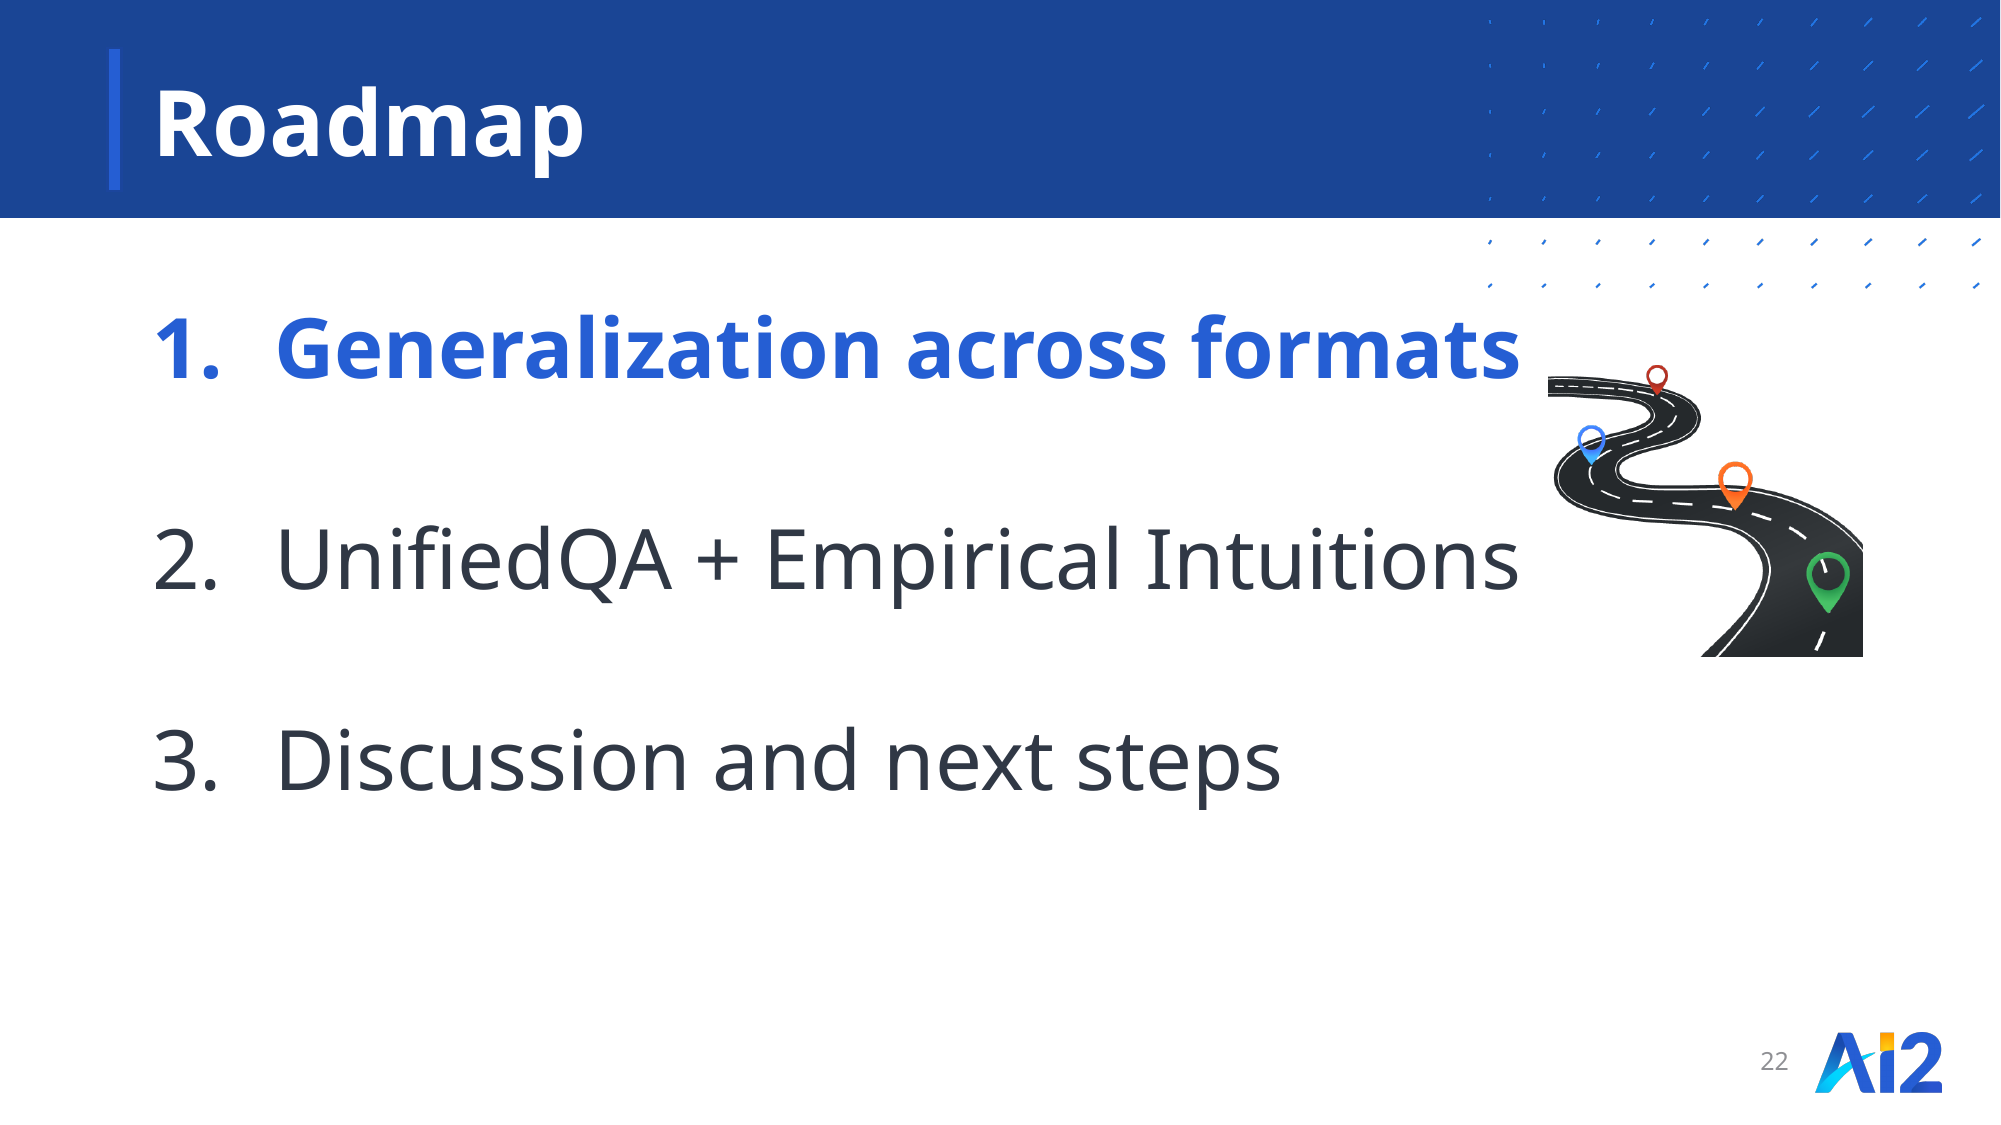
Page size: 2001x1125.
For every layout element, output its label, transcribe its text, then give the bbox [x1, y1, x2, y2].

slide_number 22 [1716, 1032, 1804, 1093]
picture [1815, 1032, 1942, 1093]
title Roadmap [137, 47, 1863, 206]
picture [1548, 342, 1863, 657]
picture [1487, 0, 2000, 289]
list Generalization across formats UnifiedQA + Empirical Intuitions Discussion and next steps [137, 299, 1863, 1014]
